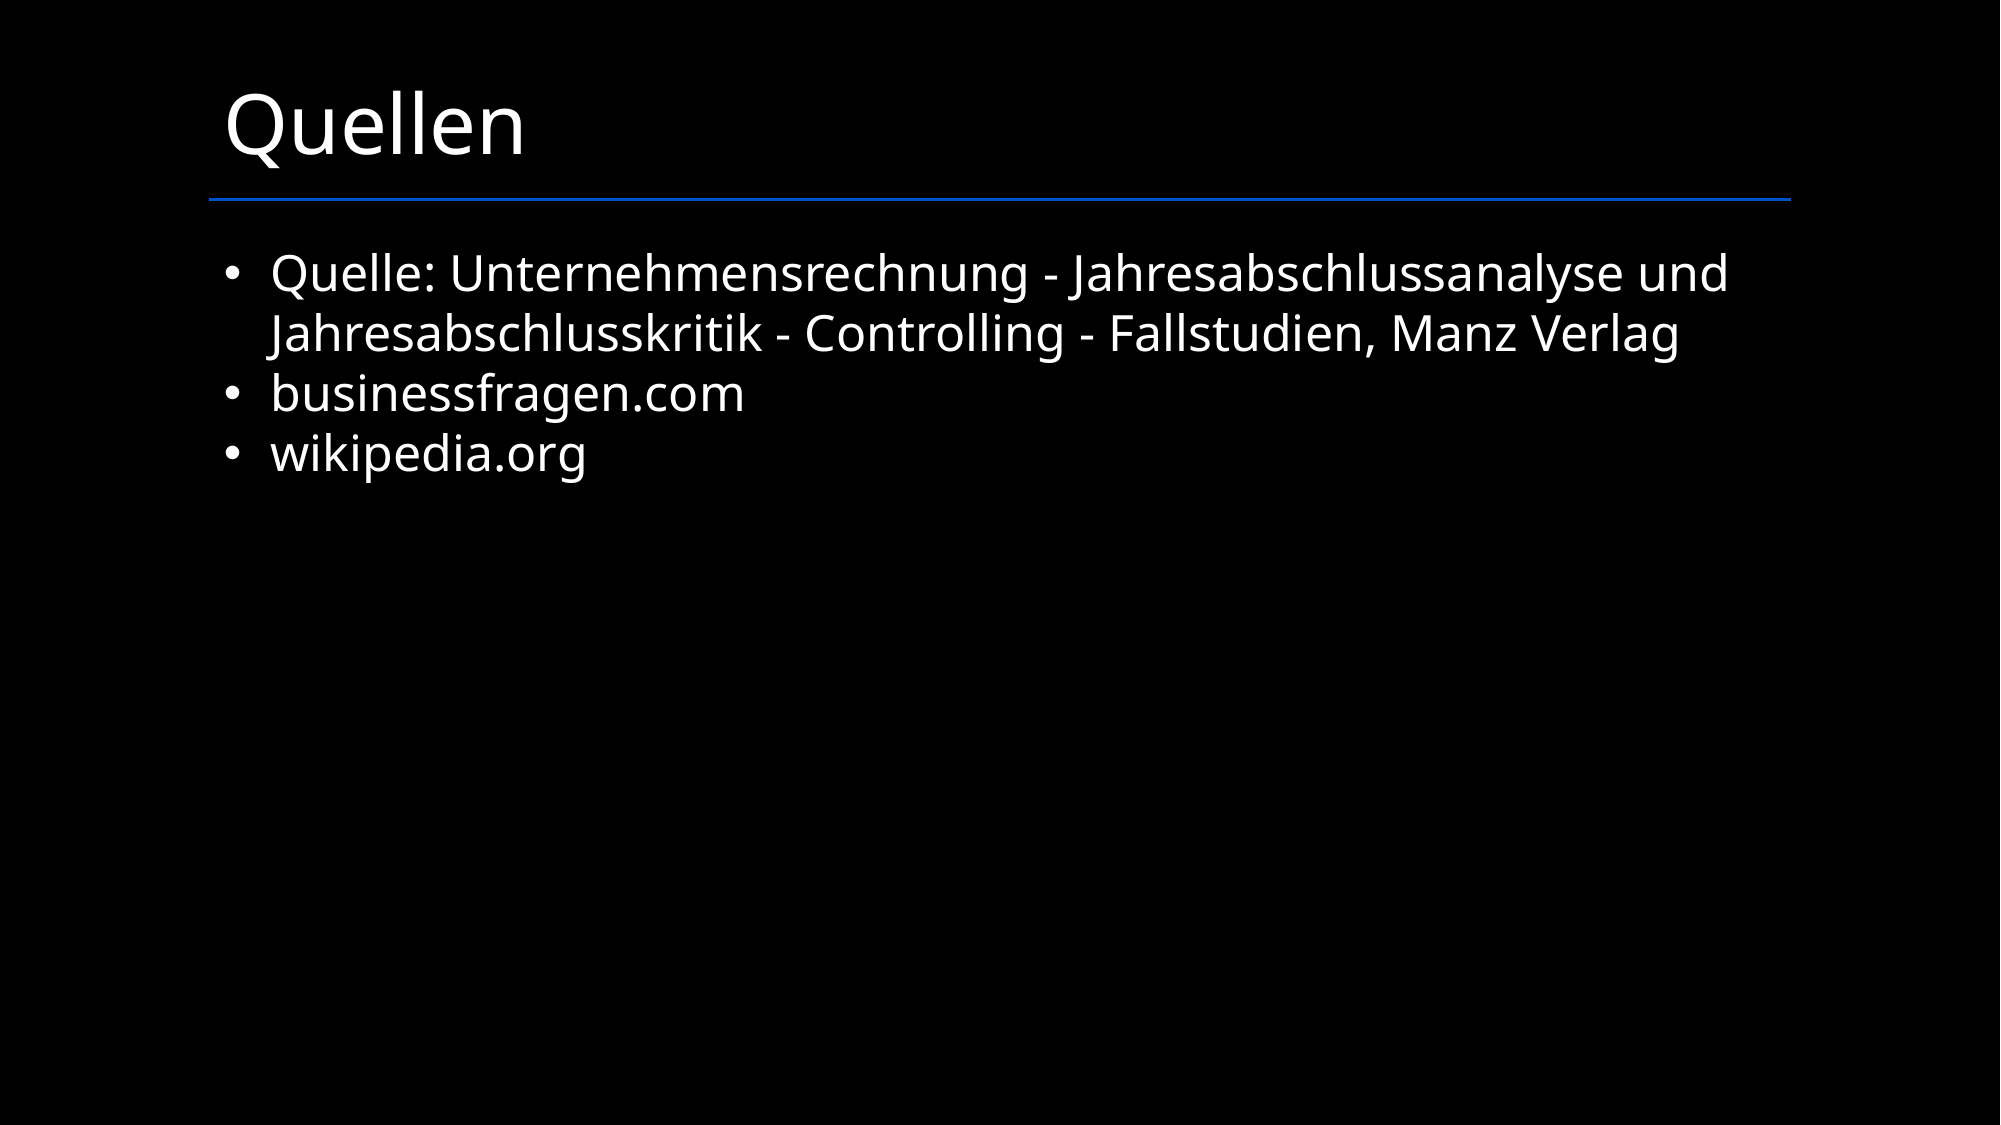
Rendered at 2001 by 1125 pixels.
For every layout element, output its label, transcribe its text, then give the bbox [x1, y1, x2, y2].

text_box Quelle: Unternehmensrechnung - Jahresabschlussanalyse und Jahresabschlusskritik - Controlling - Fallstudien, Manz Verlag businessfragen.com wikipedia.org [209, 234, 1791, 490]
text_box Quellen [209, 63, 1424, 179]
